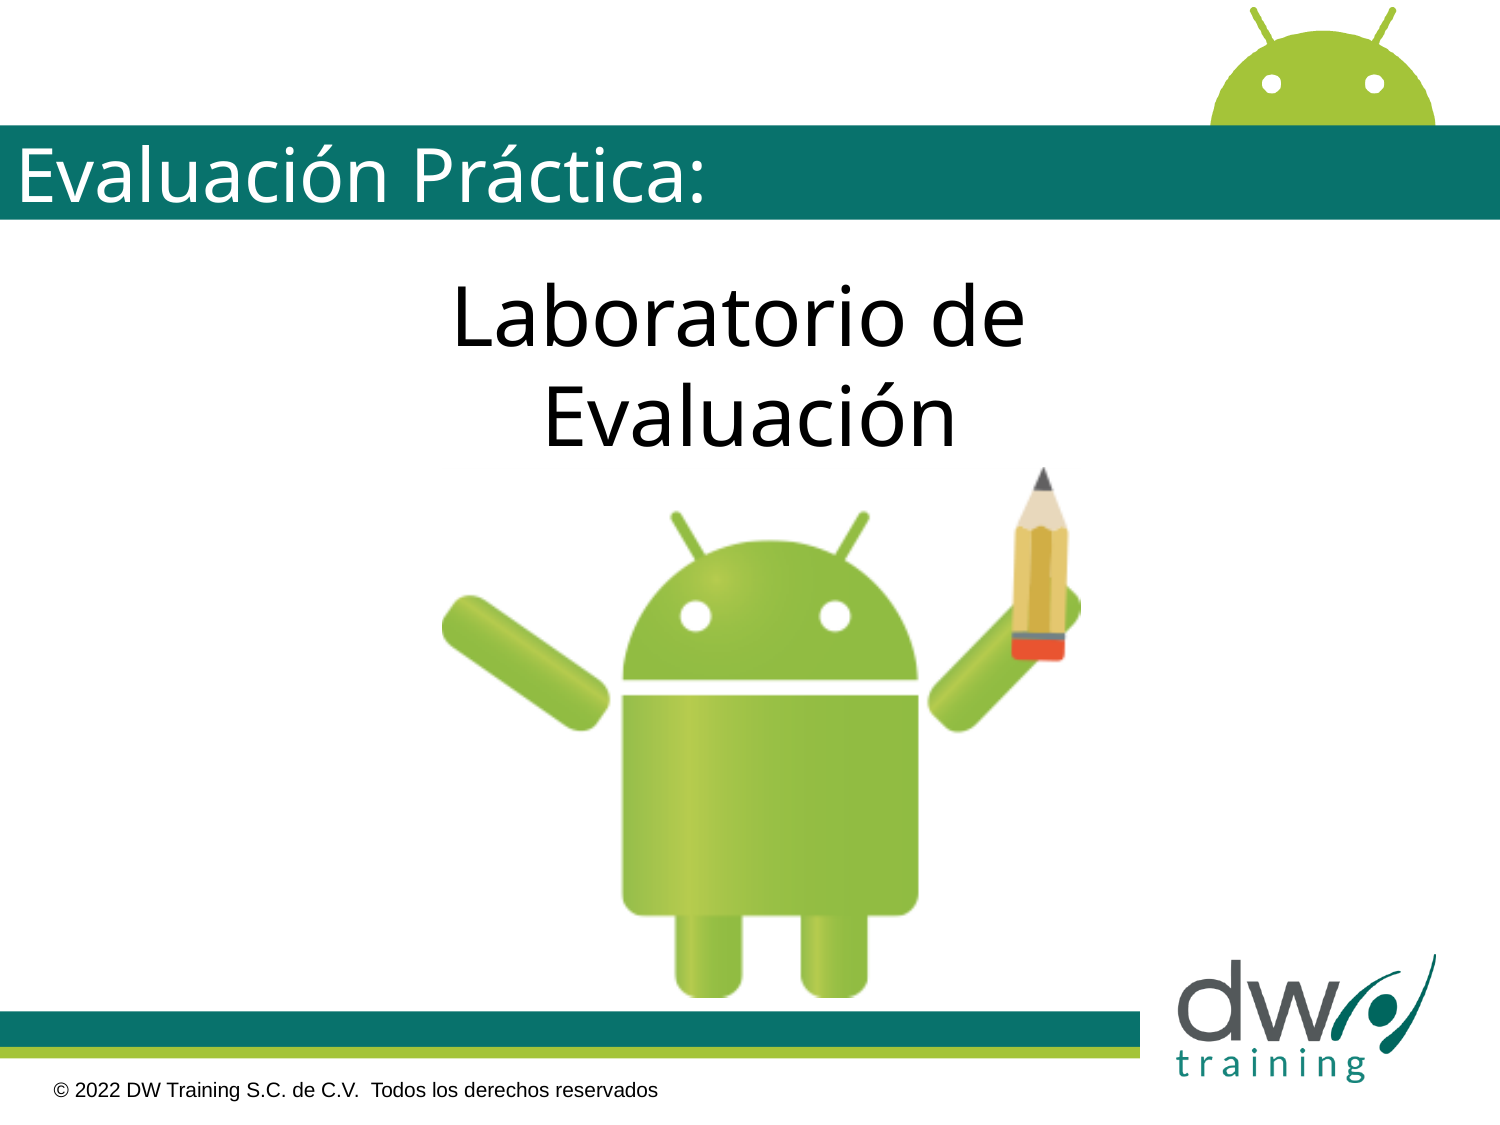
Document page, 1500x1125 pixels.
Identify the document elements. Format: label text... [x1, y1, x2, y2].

picture [1210, 7, 1436, 125]
text_box Laboratorio de Evaluación [418, 255, 1082, 473]
picture [1175, 954, 1436, 1083]
picture [442, 467, 1081, 998]
title Evaluación Práctica: [0, 125, 1199, 220]
